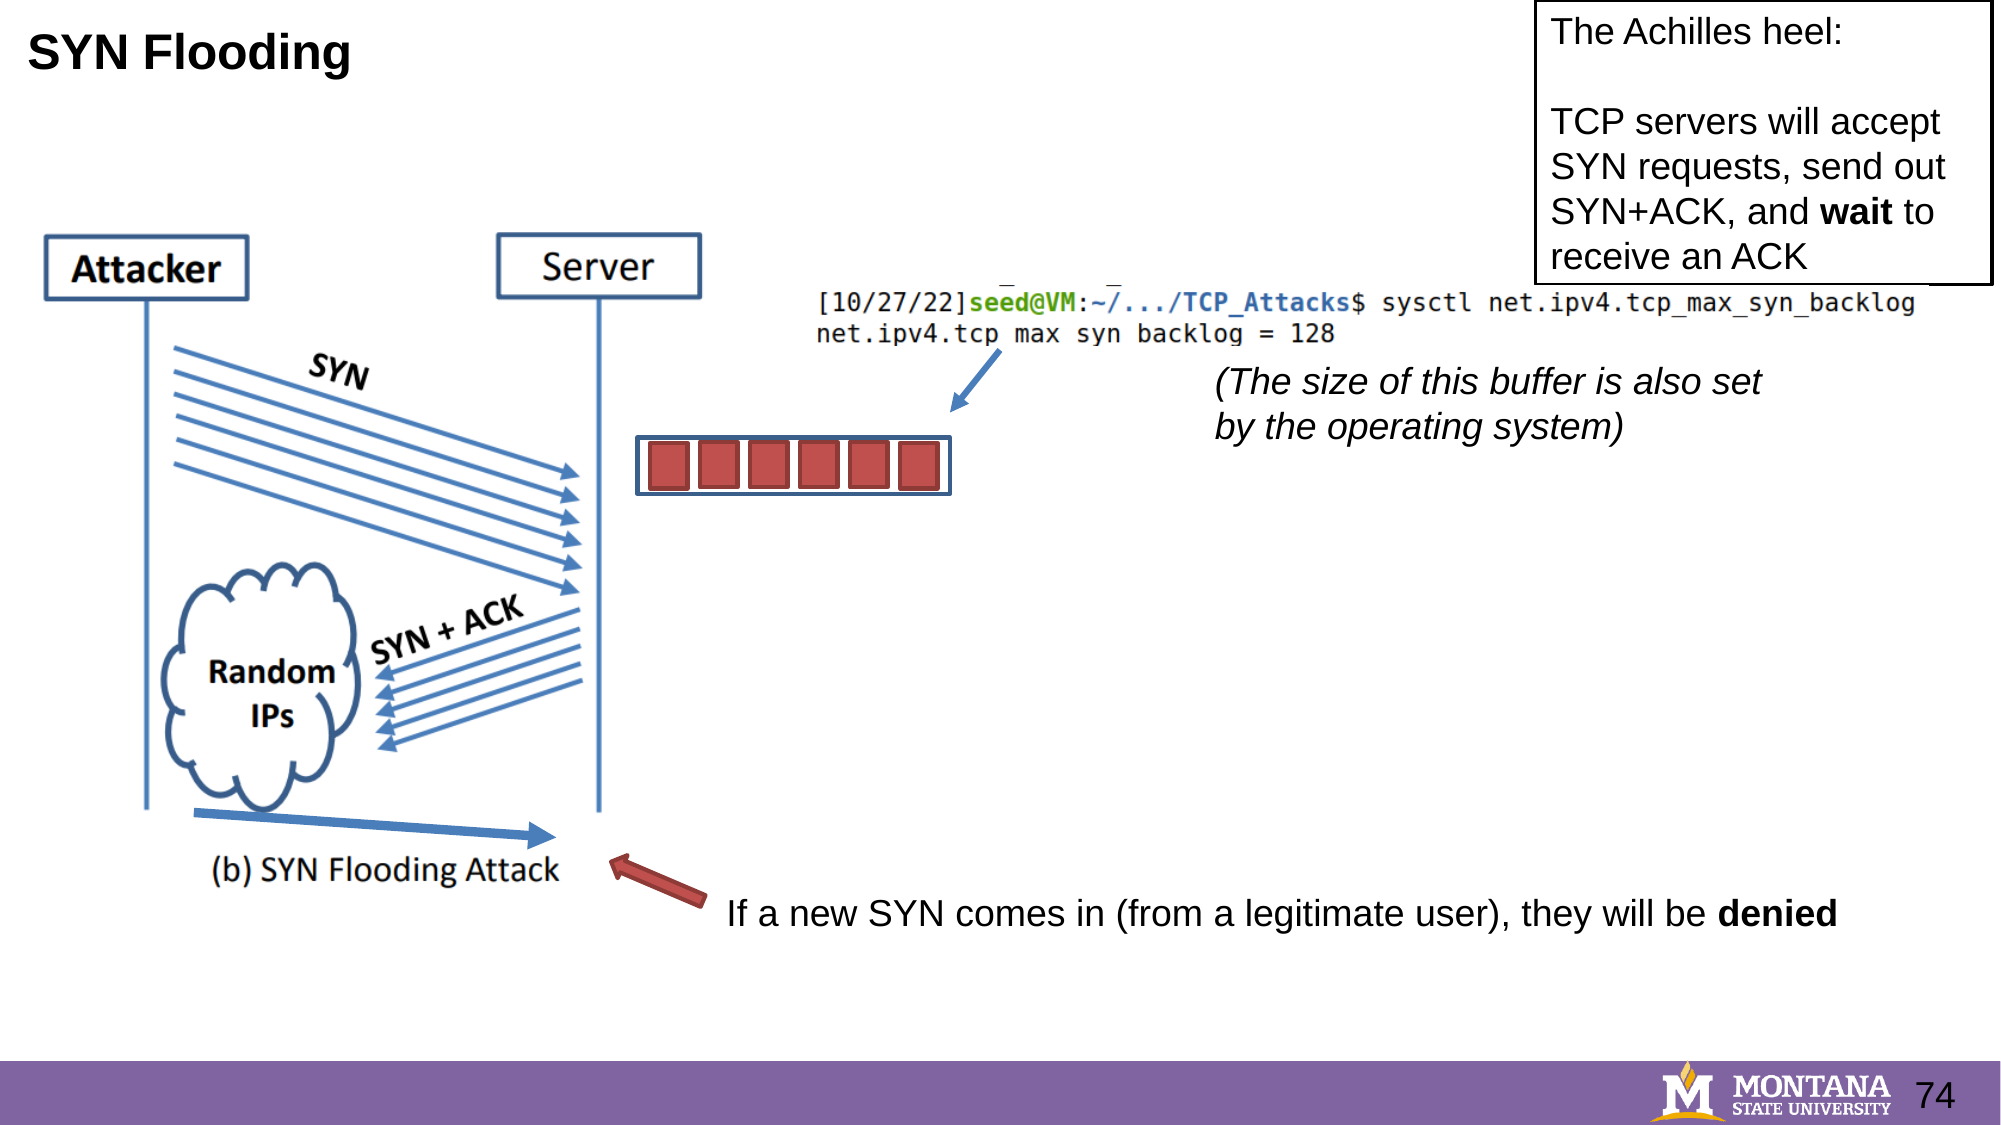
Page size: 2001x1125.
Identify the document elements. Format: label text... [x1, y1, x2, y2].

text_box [193, 812, 557, 838]
text_box [761, 435, 952, 496]
picture [815, 285, 1929, 346]
picture [1650, 1060, 1891, 1122]
text_box [761, 440, 790, 489]
text_box (The size of this buffer is also set by the operating system) [1200, 354, 1784, 455]
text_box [949, 354, 1001, 413]
text_box [681, 901, 706, 909]
picture [9, 212, 757, 893]
text_box [798, 440, 840, 489]
slide_number 74 [1887, 1072, 1994, 1125]
text_box The Achilles heel: TCP servers will accept SYN requests, send out SYN+ACK, and wait to receive an ACK [1535, 0, 1993, 285]
text_box [898, 441, 940, 491]
text_box If a new SYN comes in (from a legitimate user), they will be denied [711, 881, 1854, 941]
text_box SYN Flooding [12, 12, 1338, 88]
text_box [848, 440, 890, 489]
